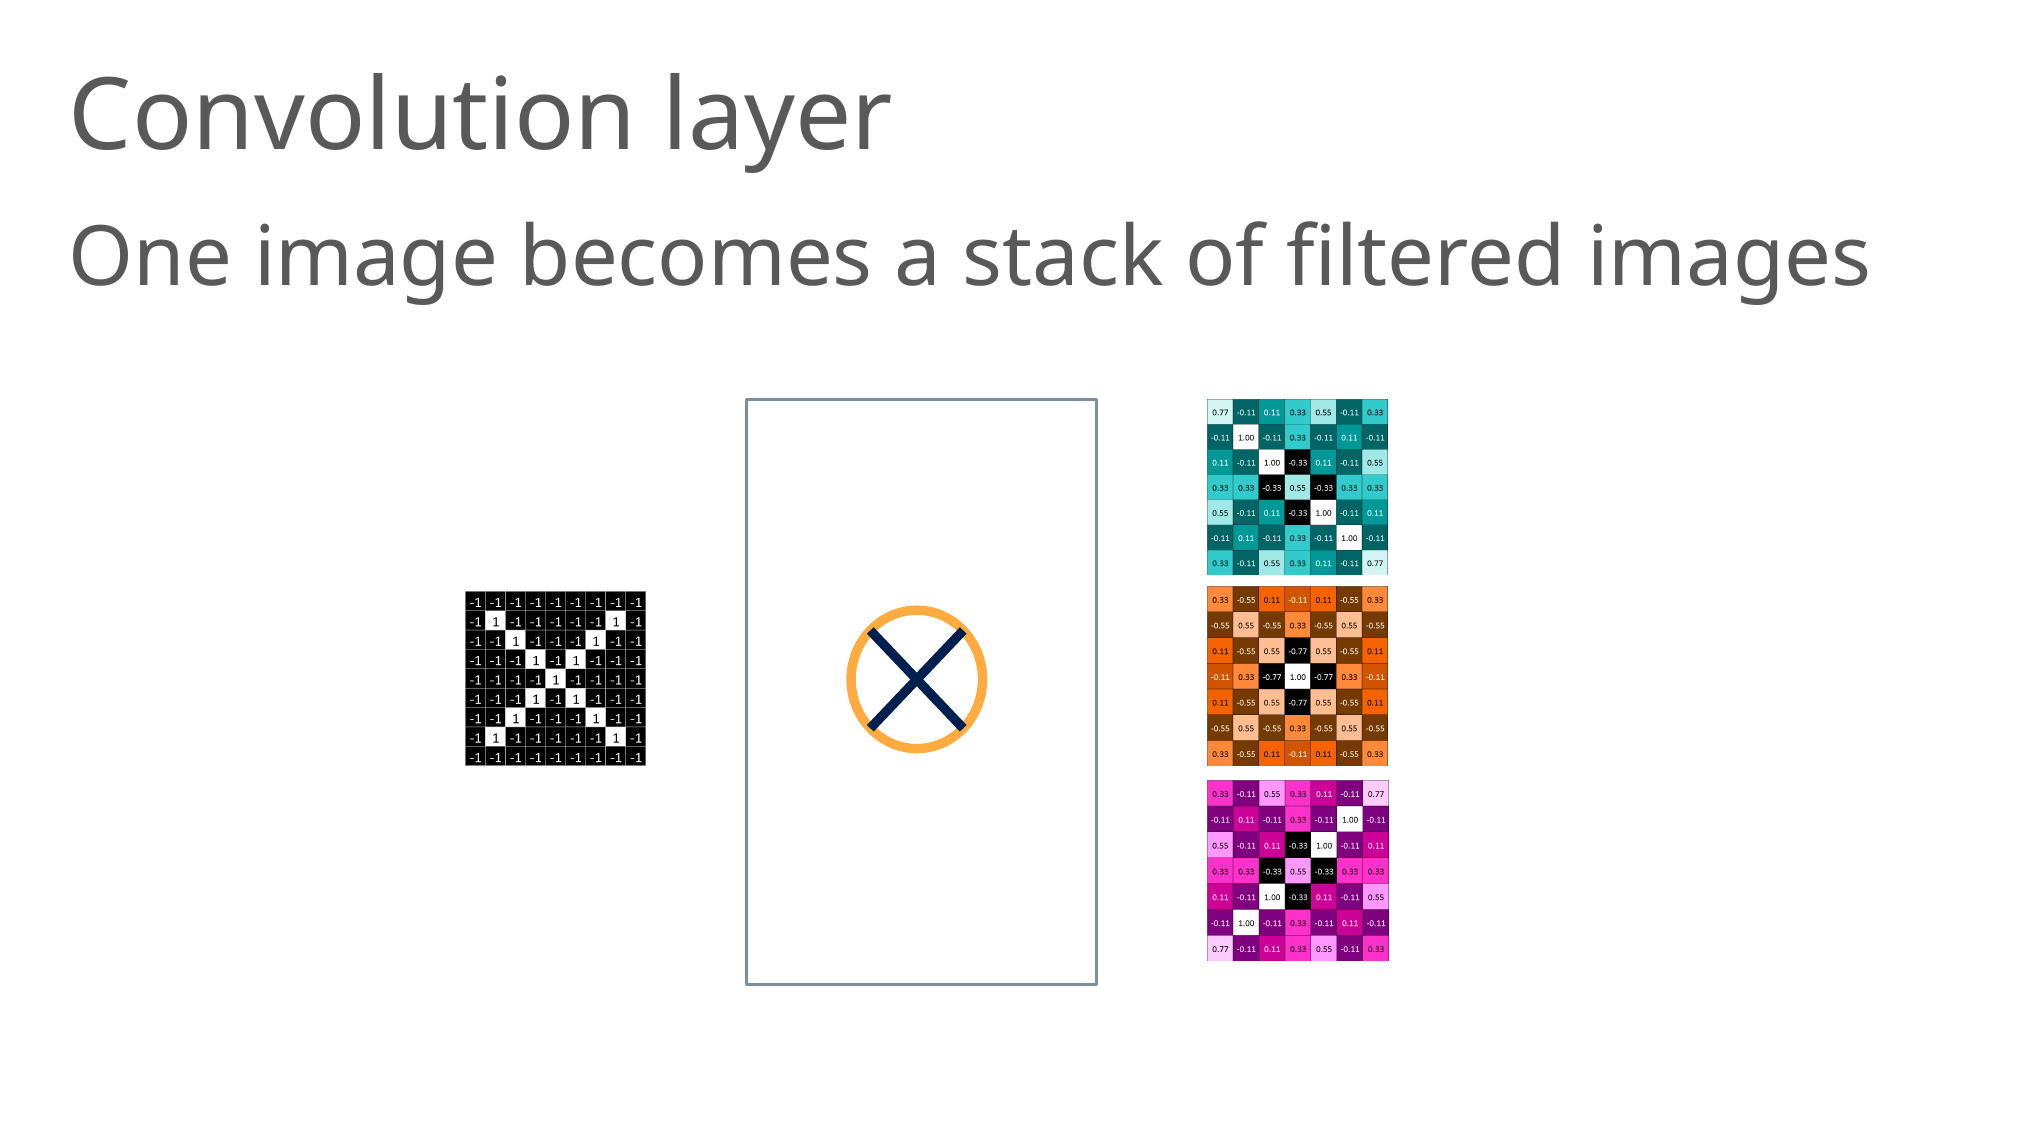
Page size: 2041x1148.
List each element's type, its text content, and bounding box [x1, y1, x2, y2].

picture [1207, 585, 1389, 767]
list One image becomes a stack of filtered images [45, 198, 1996, 321]
title Convolution layer [45, 48, 1996, 198]
picture [1207, 398, 1389, 575]
picture [1207, 780, 1389, 961]
text_box [746, 399, 1097, 985]
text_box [850, 609, 983, 749]
picture [464, 591, 646, 767]
